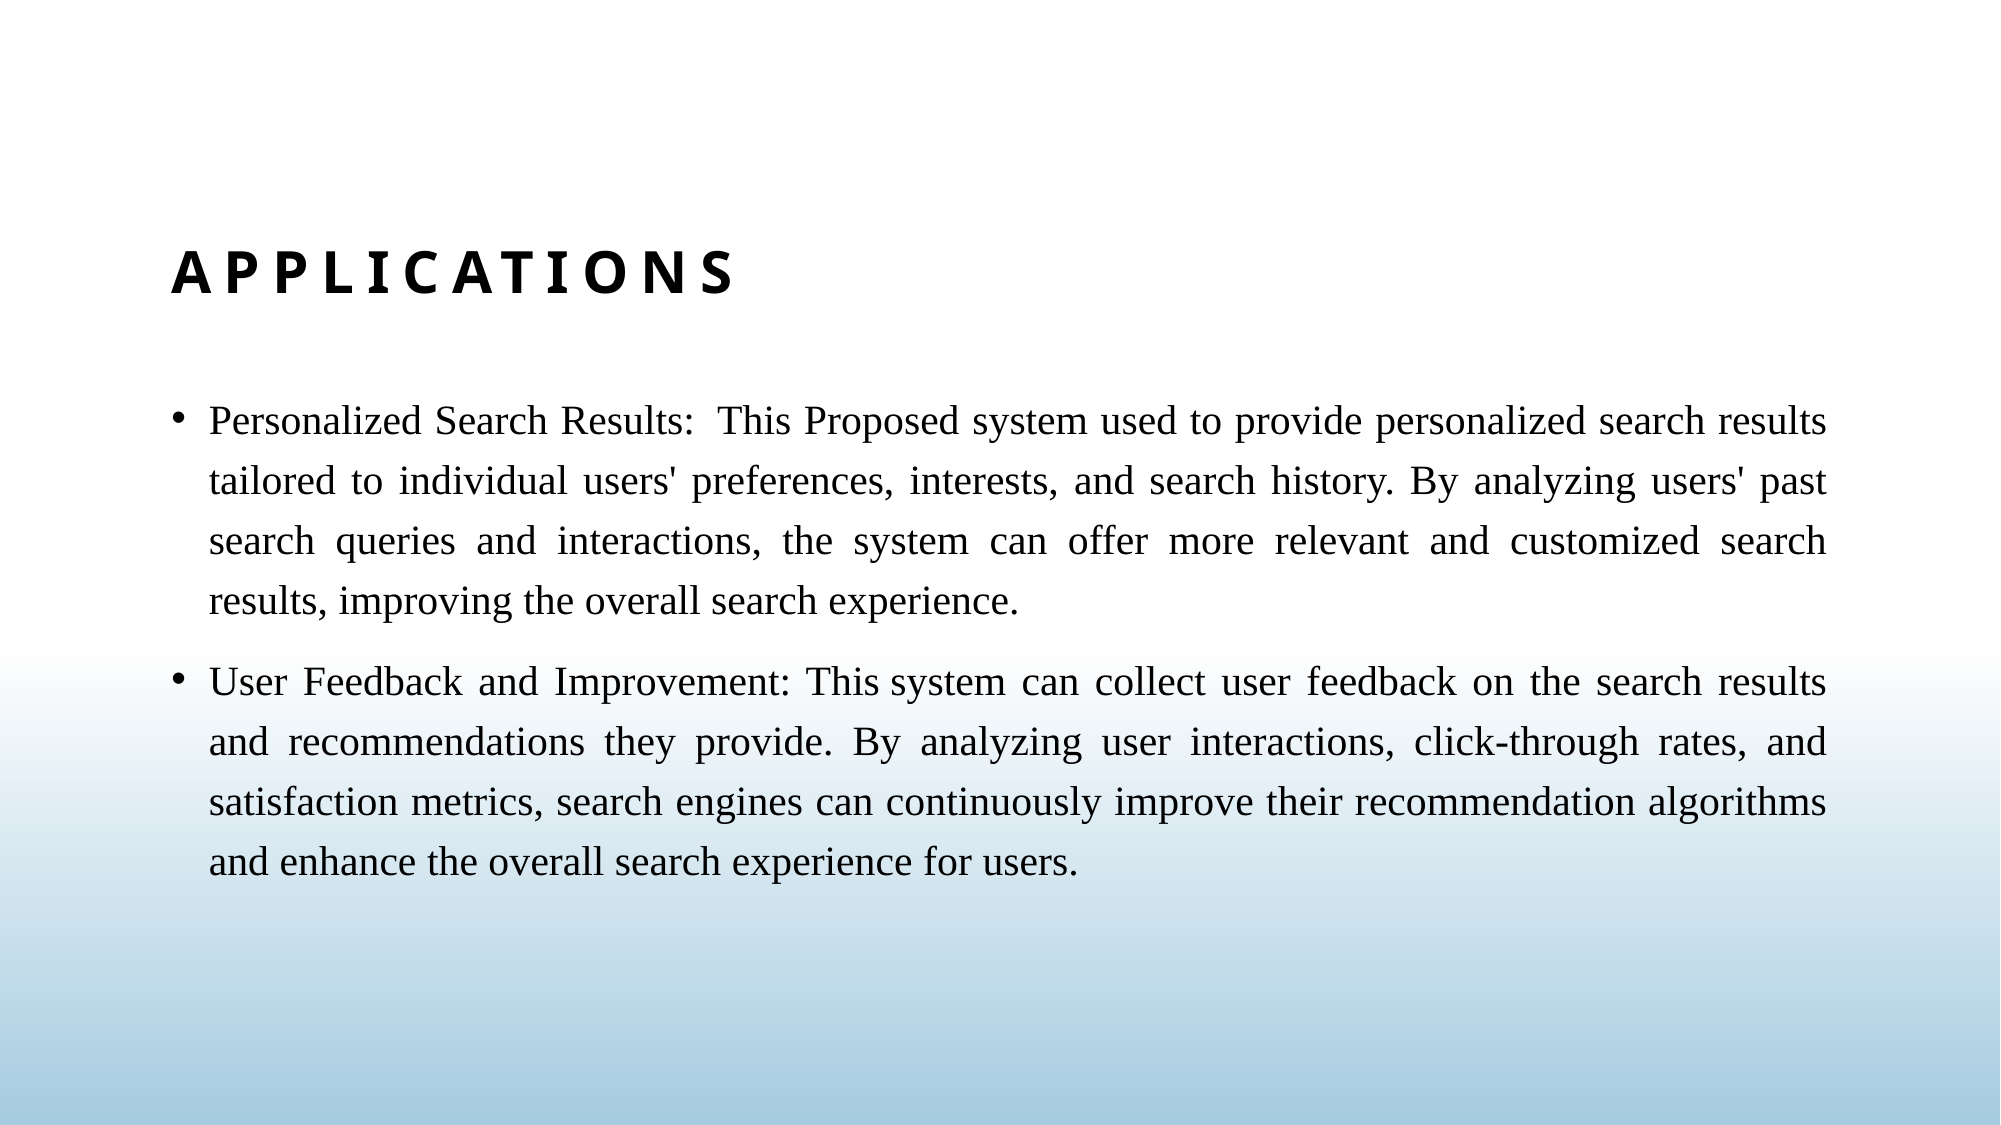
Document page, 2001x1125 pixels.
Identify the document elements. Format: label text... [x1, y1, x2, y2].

list Personalized Search Results: This Proposed system used to provide personalized search results tailored to individual users' preferences, interests, and search history. By analyzing users' past search queries and interactions, the system can offer more relevant and customized search results, improving the overall search experience. User Feedback and Improvement: This system can collect user feedback on the search results and recommendations they provide. By analyzing user interactions, click-through rates, and satisfaction metrics, search engines can continuously improve their recommendation algorithms and enhance the overall search experience for users. [156, 375, 1844, 1014]
title Applications [156, 124, 1844, 313]
